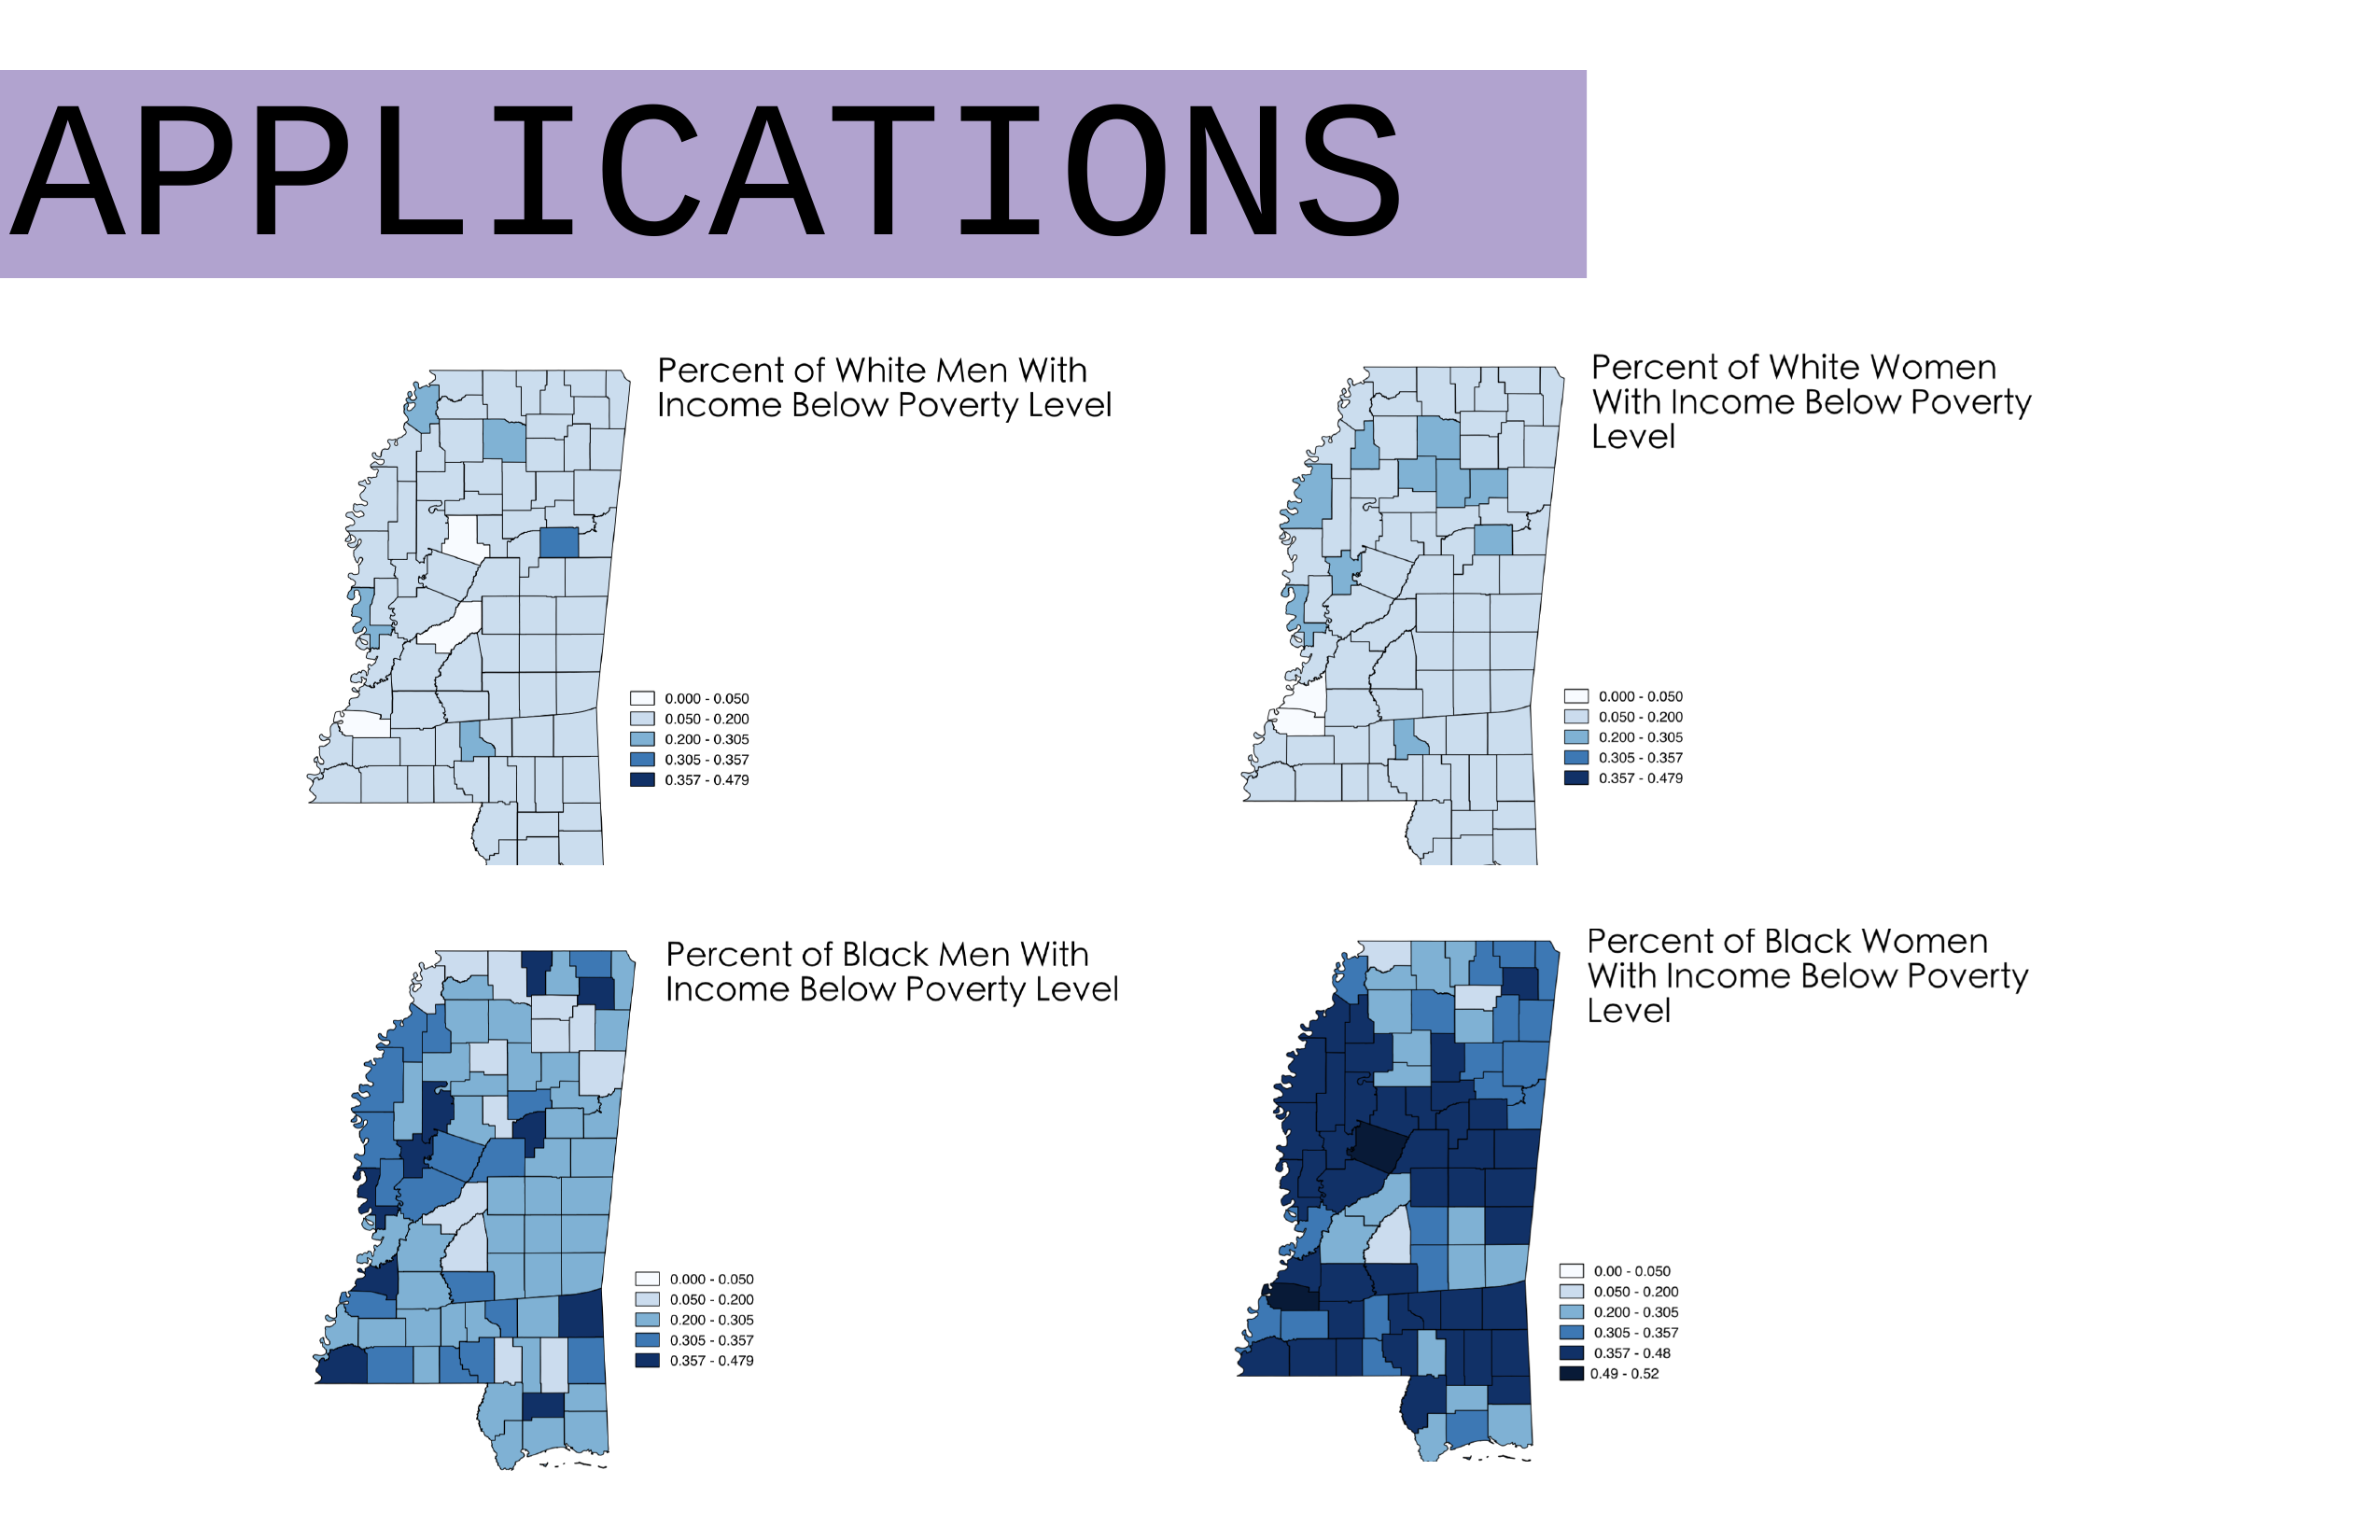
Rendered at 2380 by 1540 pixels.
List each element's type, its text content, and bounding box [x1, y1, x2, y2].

title APPLICATIONS [7, 37, 1529, 298]
text_box [1529, 70, 1588, 278]
picture [228, 928, 2156, 1472]
picture [226, 326, 2159, 865]
text_box [0, 70, 7, 278]
